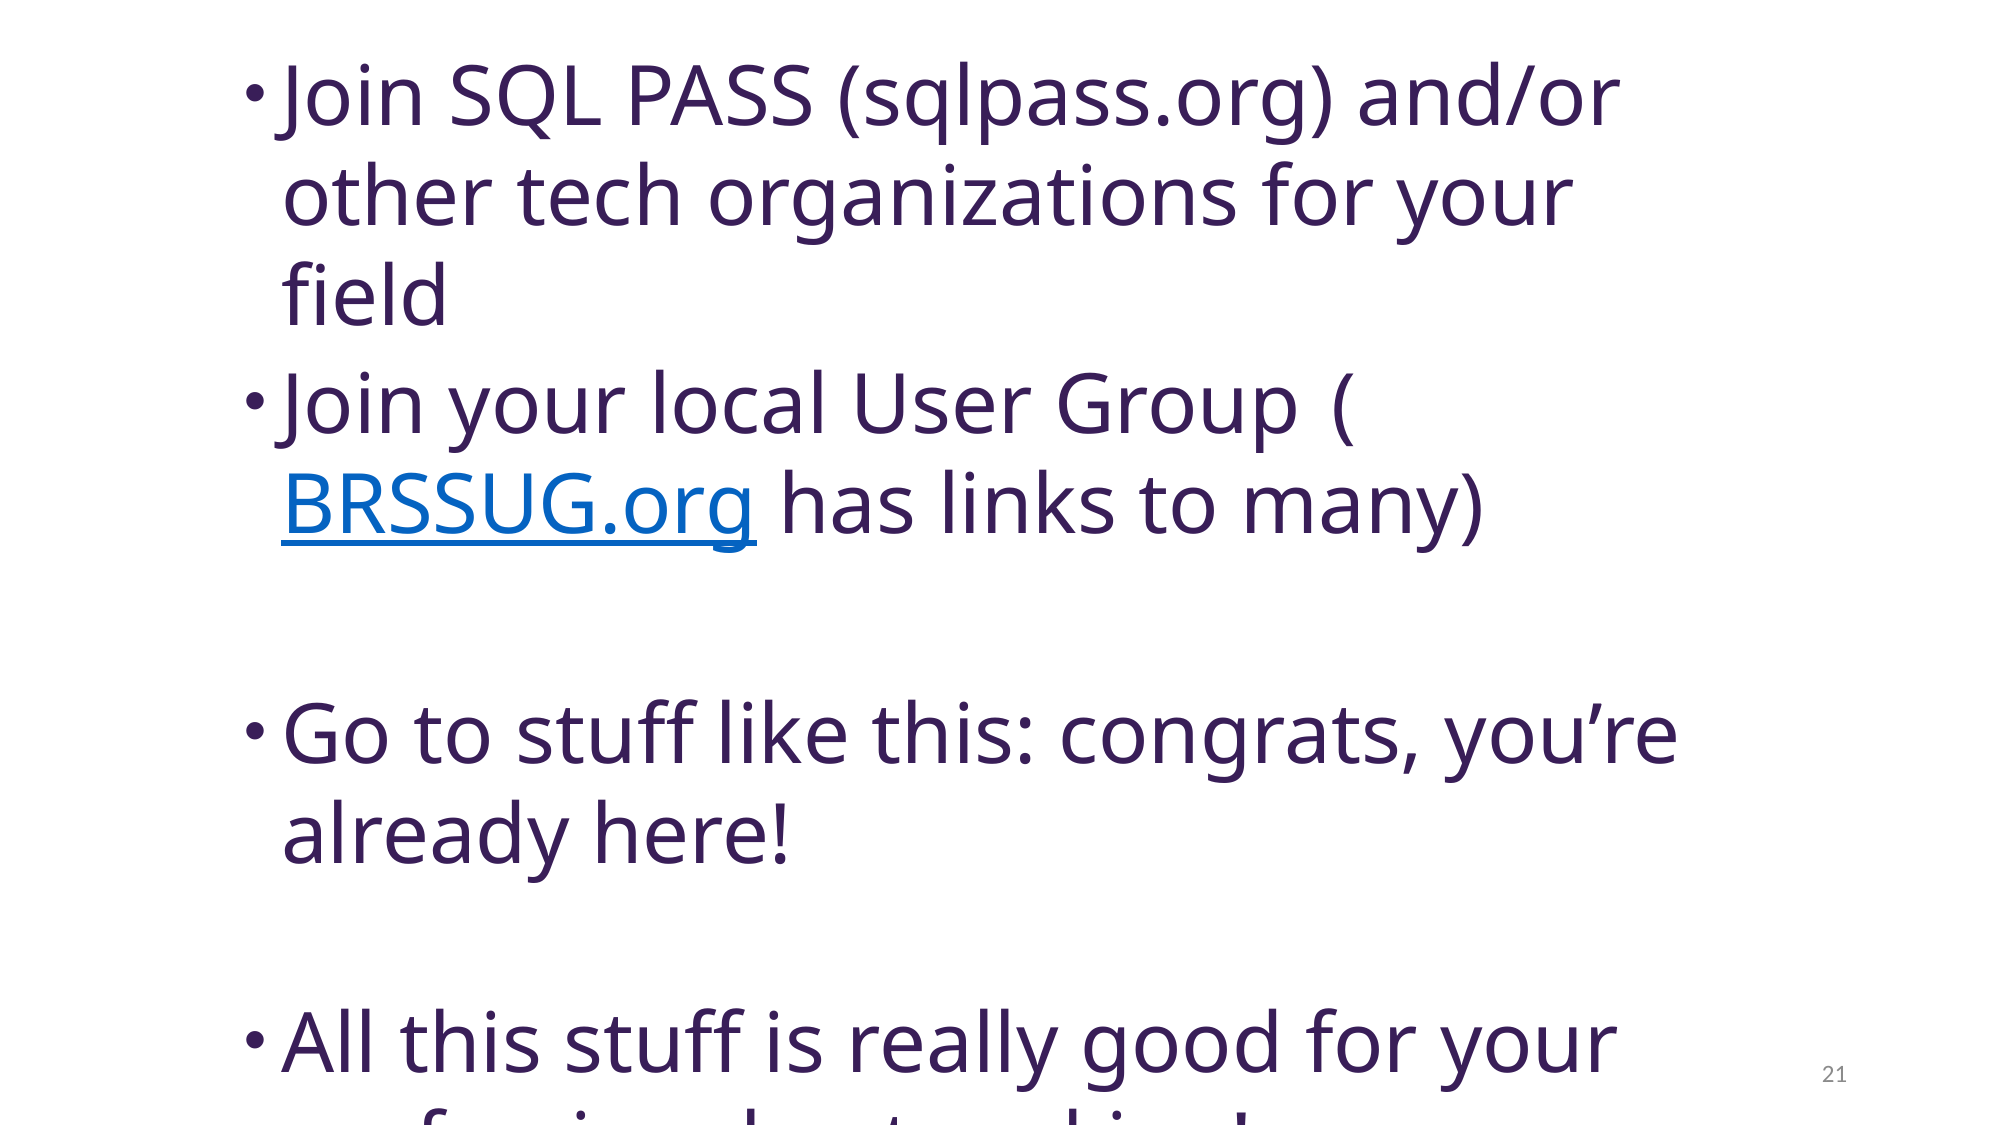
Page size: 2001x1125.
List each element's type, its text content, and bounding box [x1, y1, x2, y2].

slide_number 21 [1412, 1042, 1863, 1103]
text_box Join SQL PASS (sqlpass.org) and/or other tech organizations for your field Join your local User Group (BRSSUG.org has links to many) Go to stuff like this: congrats, you’re already here! All this stuff is really good for your professional networking! [235, 33, 1731, 797]
